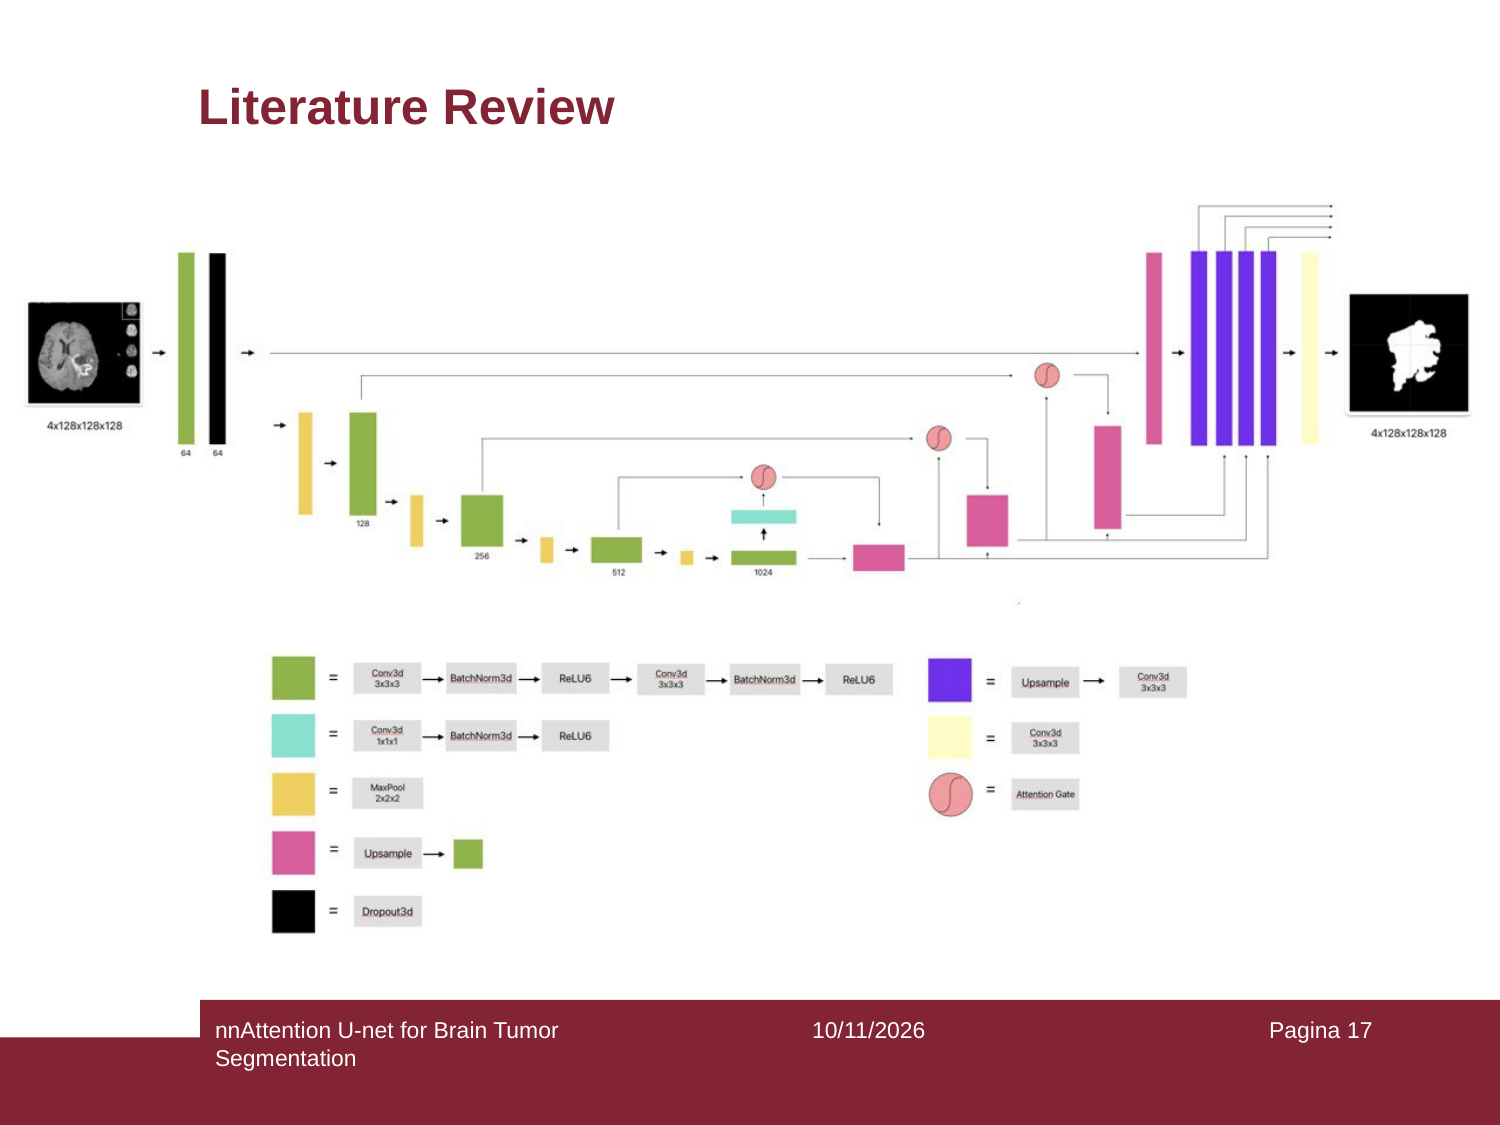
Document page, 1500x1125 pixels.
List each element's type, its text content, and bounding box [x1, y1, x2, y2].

footer nnAttention U-net for Brain Tumor Segmentation [200, 1008, 675, 1084]
title Literature Review [183, 67, 1400, 150]
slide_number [712, 1008, 1025, 1084]
picture [0, 184, 1500, 957]
slide_number Pagina 17 [1074, 1008, 1388, 1084]
